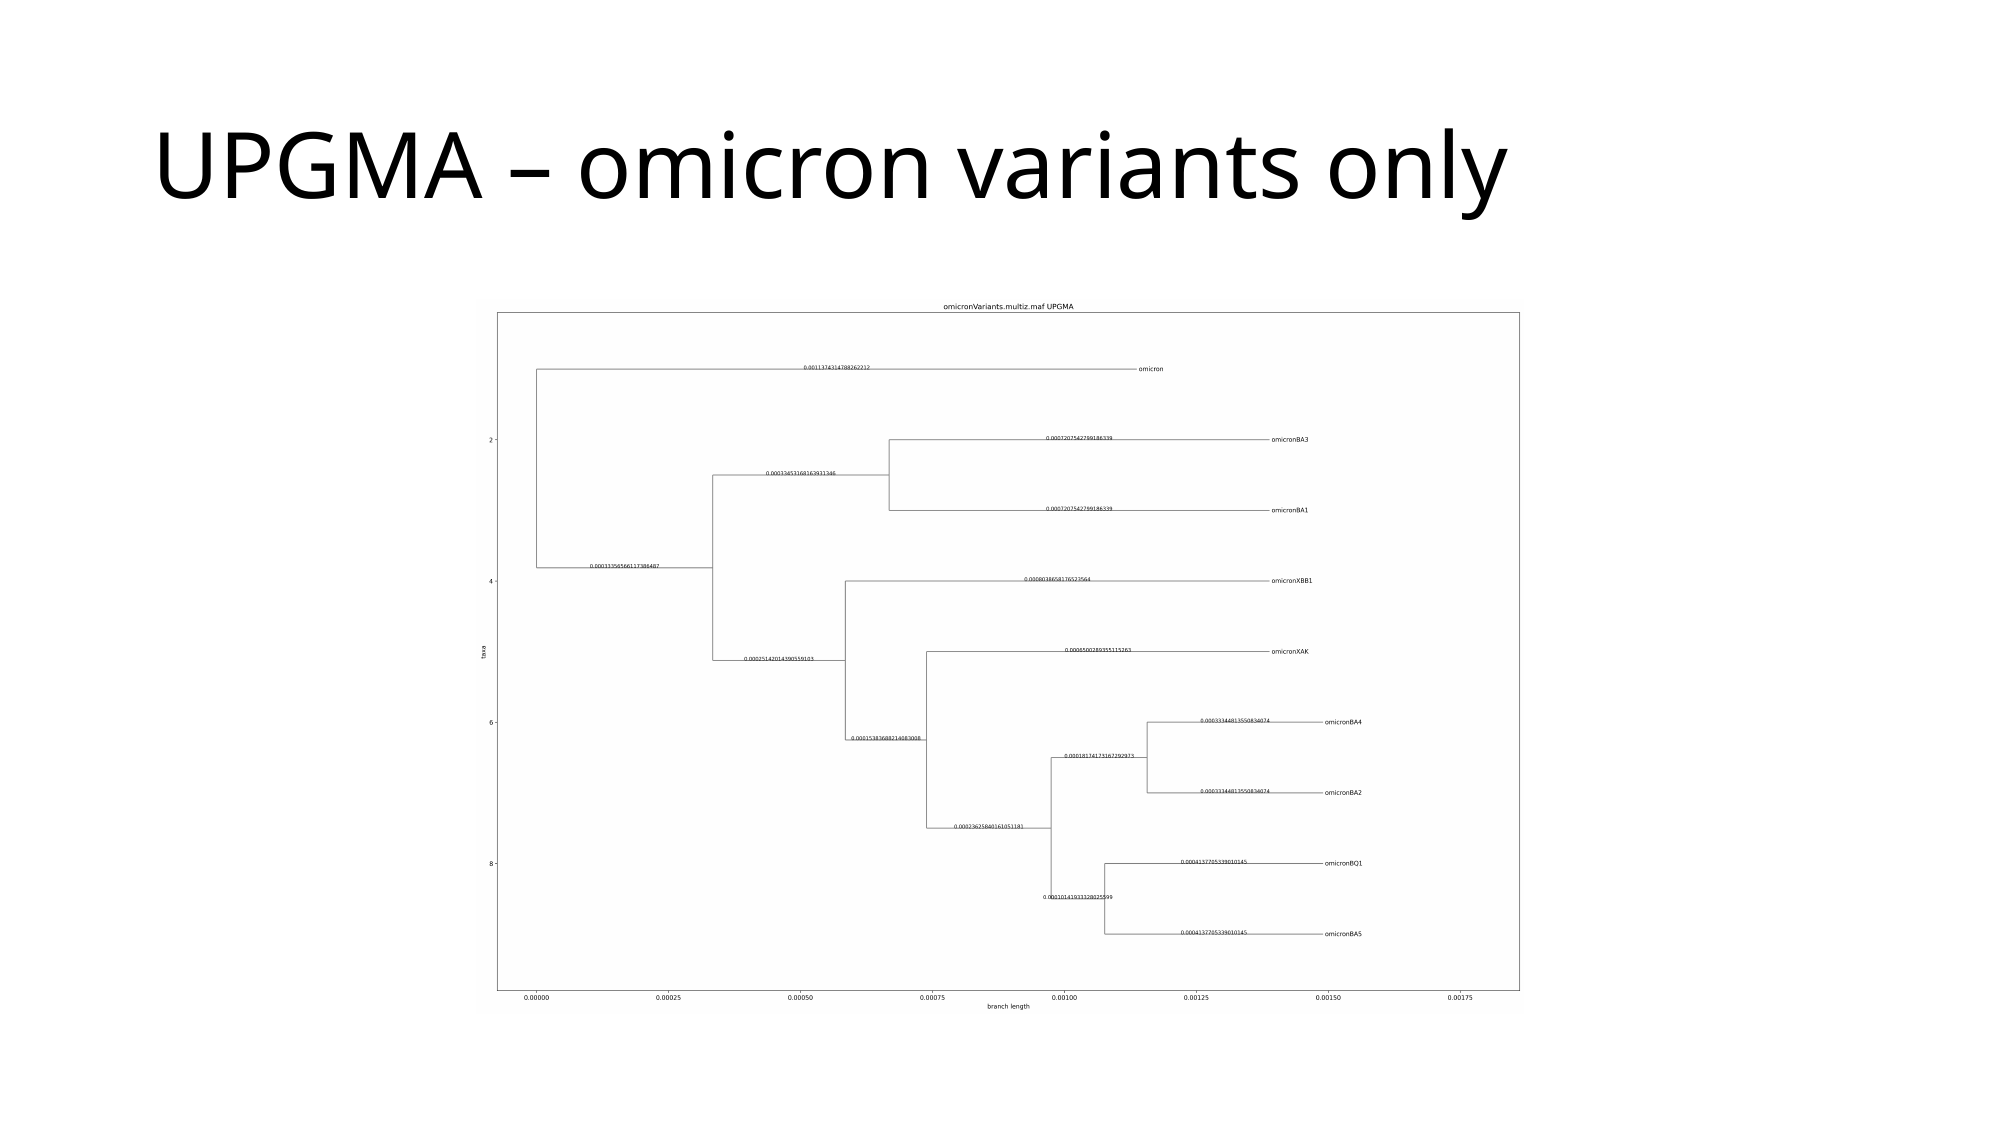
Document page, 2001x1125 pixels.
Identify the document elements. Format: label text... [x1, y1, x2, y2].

title UPGMA – omicron variants only [137, 59, 1863, 278]
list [476, 299, 1524, 1014]
